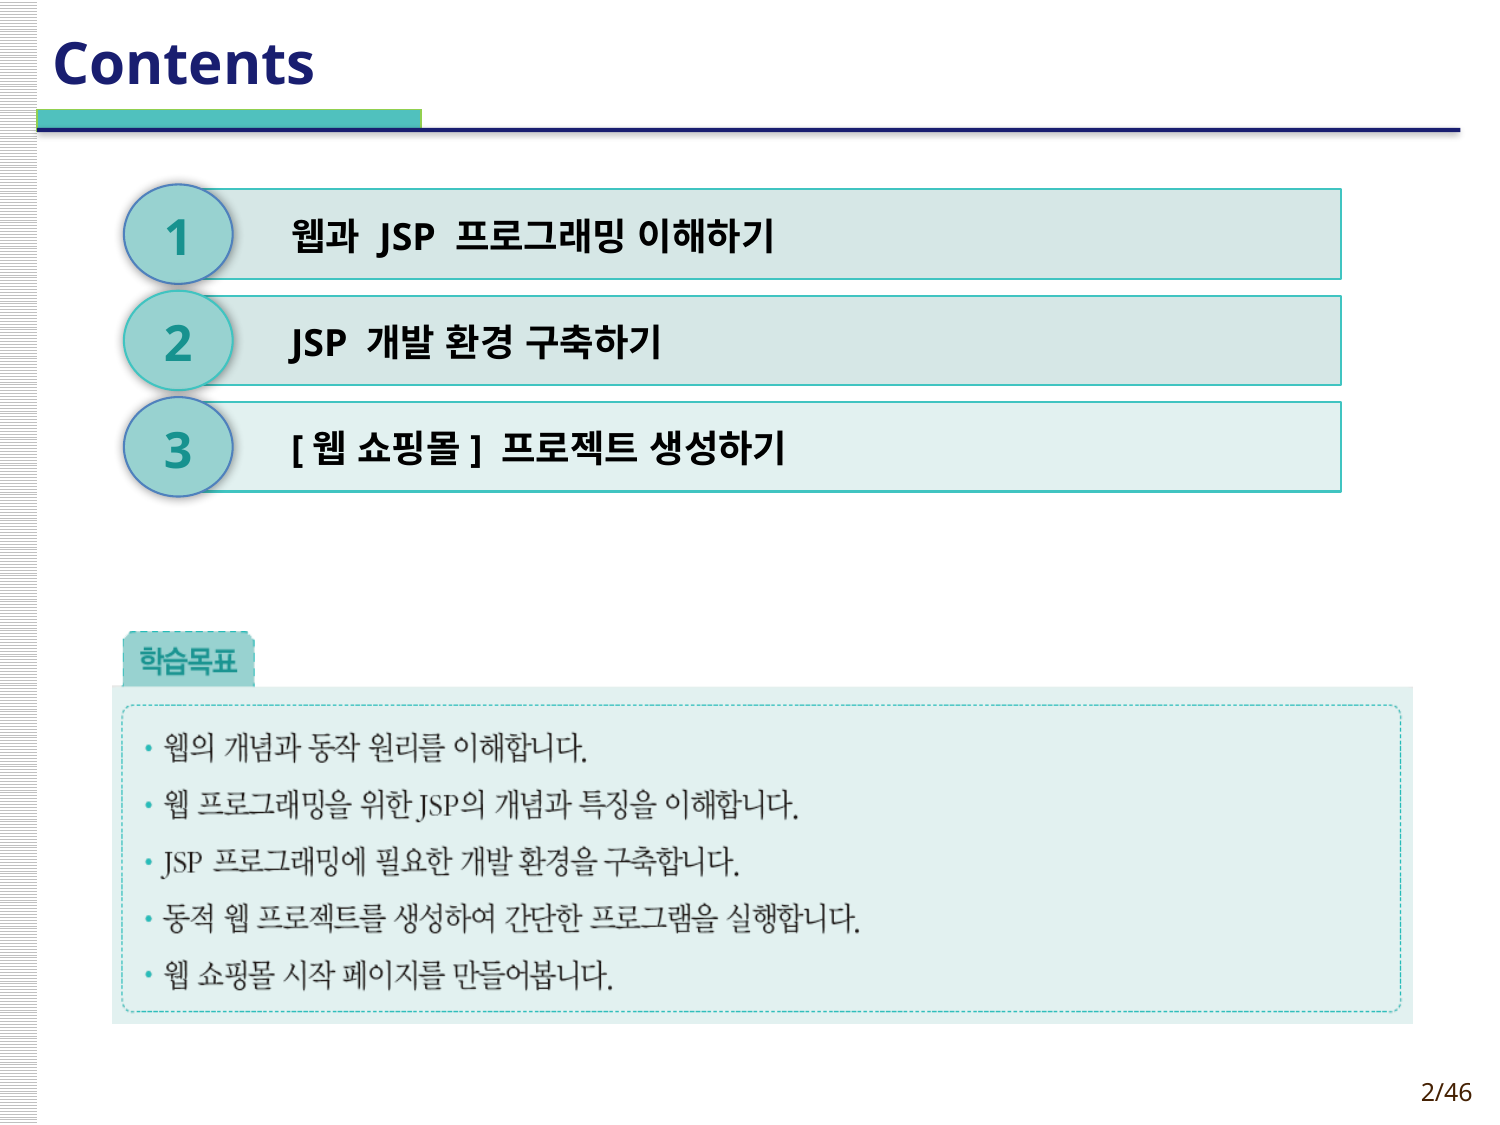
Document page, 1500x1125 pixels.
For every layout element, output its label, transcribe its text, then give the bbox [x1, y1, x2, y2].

text_box 웹과 JSP 프로그래밍 이해하기 [276, 205, 1292, 266]
text_box [121, 288, 235, 391]
text_box 1 [144, 198, 213, 273]
text_box 2 [144, 304, 213, 380]
picture [111, 631, 1414, 1024]
text_box [218, 400, 1343, 494]
text_box [121, 182, 235, 284]
text_box 3 [144, 410, 213, 486]
text_box [218, 187, 1343, 281]
text_box [219, 294, 1343, 387]
text_box JSP 개발 환경 구축하기 [276, 311, 1292, 372]
text_box [웹 쇼핑몰] 프로젝트 생성하기 [276, 418, 1292, 478]
text_box [121, 394, 235, 499]
